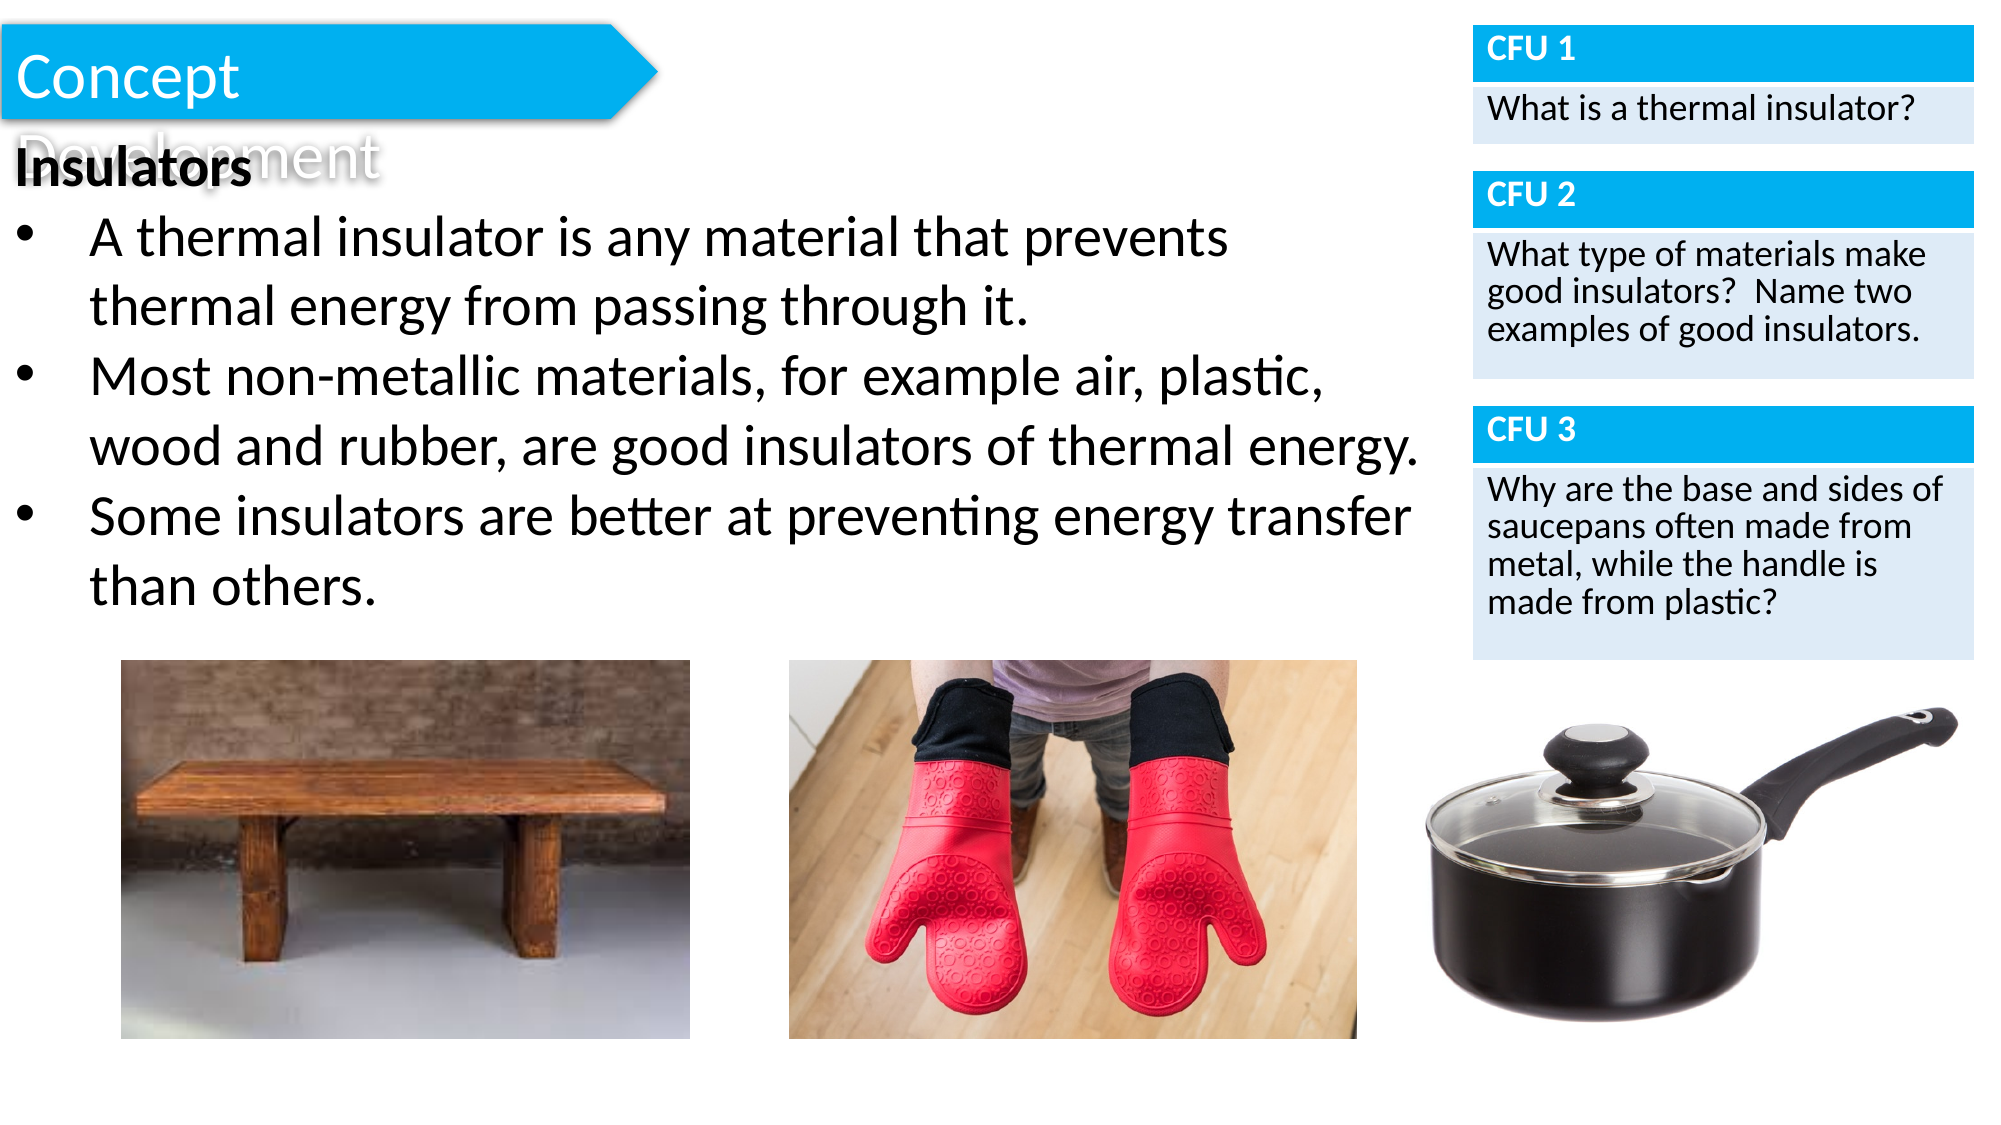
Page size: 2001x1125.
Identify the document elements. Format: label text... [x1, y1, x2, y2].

text_box Insulators A thermal insulator is any material that prevents thermal energy from passing through it. Most non-metallic materials, for example air, plastic, wood and rubber, are good insulators of thermal energy. Some insulators are better at preventing energy transfer than others. [0, 120, 1442, 625]
table_header CFU 1 [1473, 25, 1974, 82]
table_header CFU 3 [1473, 406, 1974, 463]
table_cell Why are the base and sides of saucepans often made from metal, while the handle is made from plastic? [1473, 468, 1974, 660]
picture [1401, 682, 1975, 1039]
table_header CFU 2 [1473, 171, 1974, 228]
text_box Concept Development [1, 24, 658, 119]
picture [121, 660, 690, 1039]
table_cell What type of materials make good insulators? Name two examples of good insulators. [1473, 233, 1974, 379]
table_cell What is a thermal insulator? [1473, 87, 1974, 144]
picture [789, 660, 1357, 1039]
